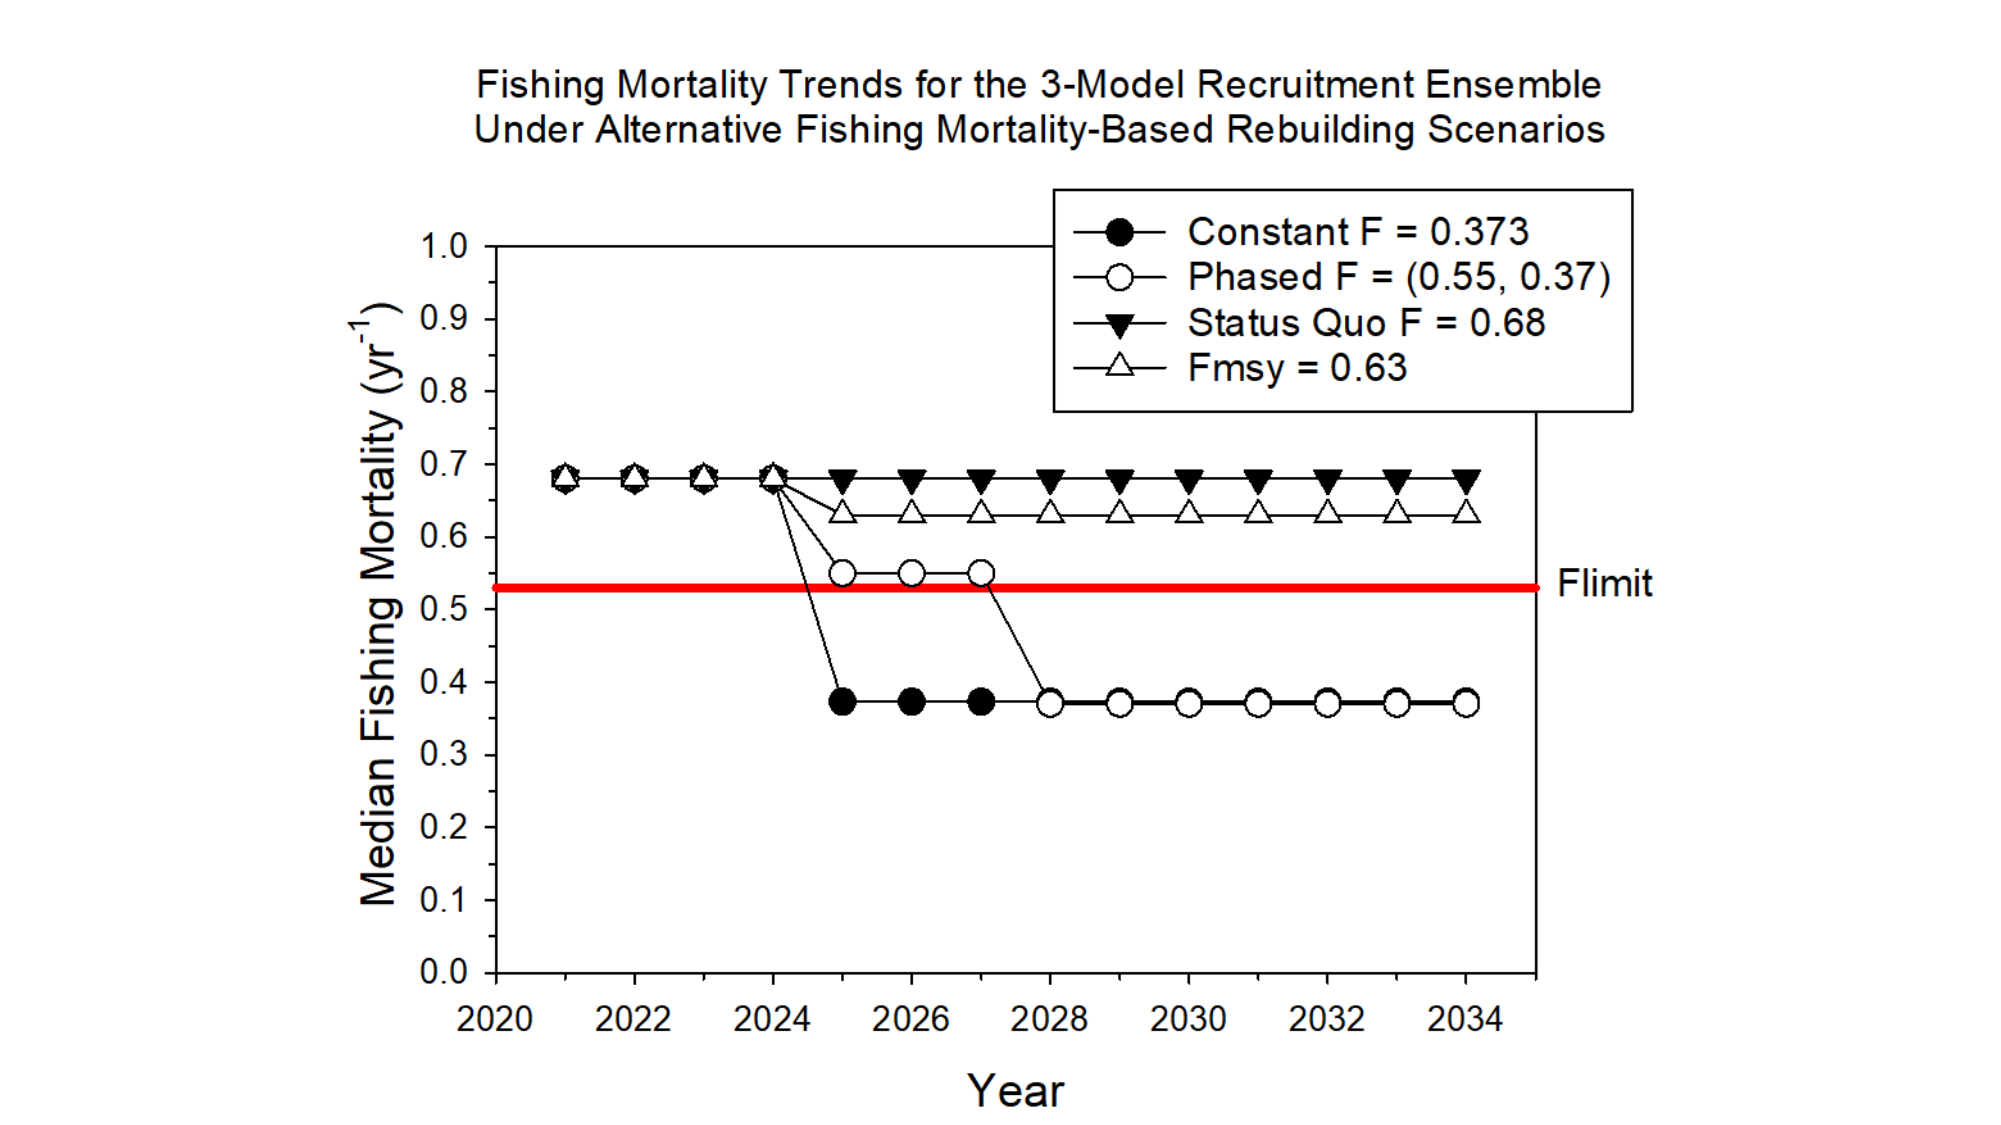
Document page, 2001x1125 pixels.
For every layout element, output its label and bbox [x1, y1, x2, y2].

picture [339, 57, 1661, 1125]
